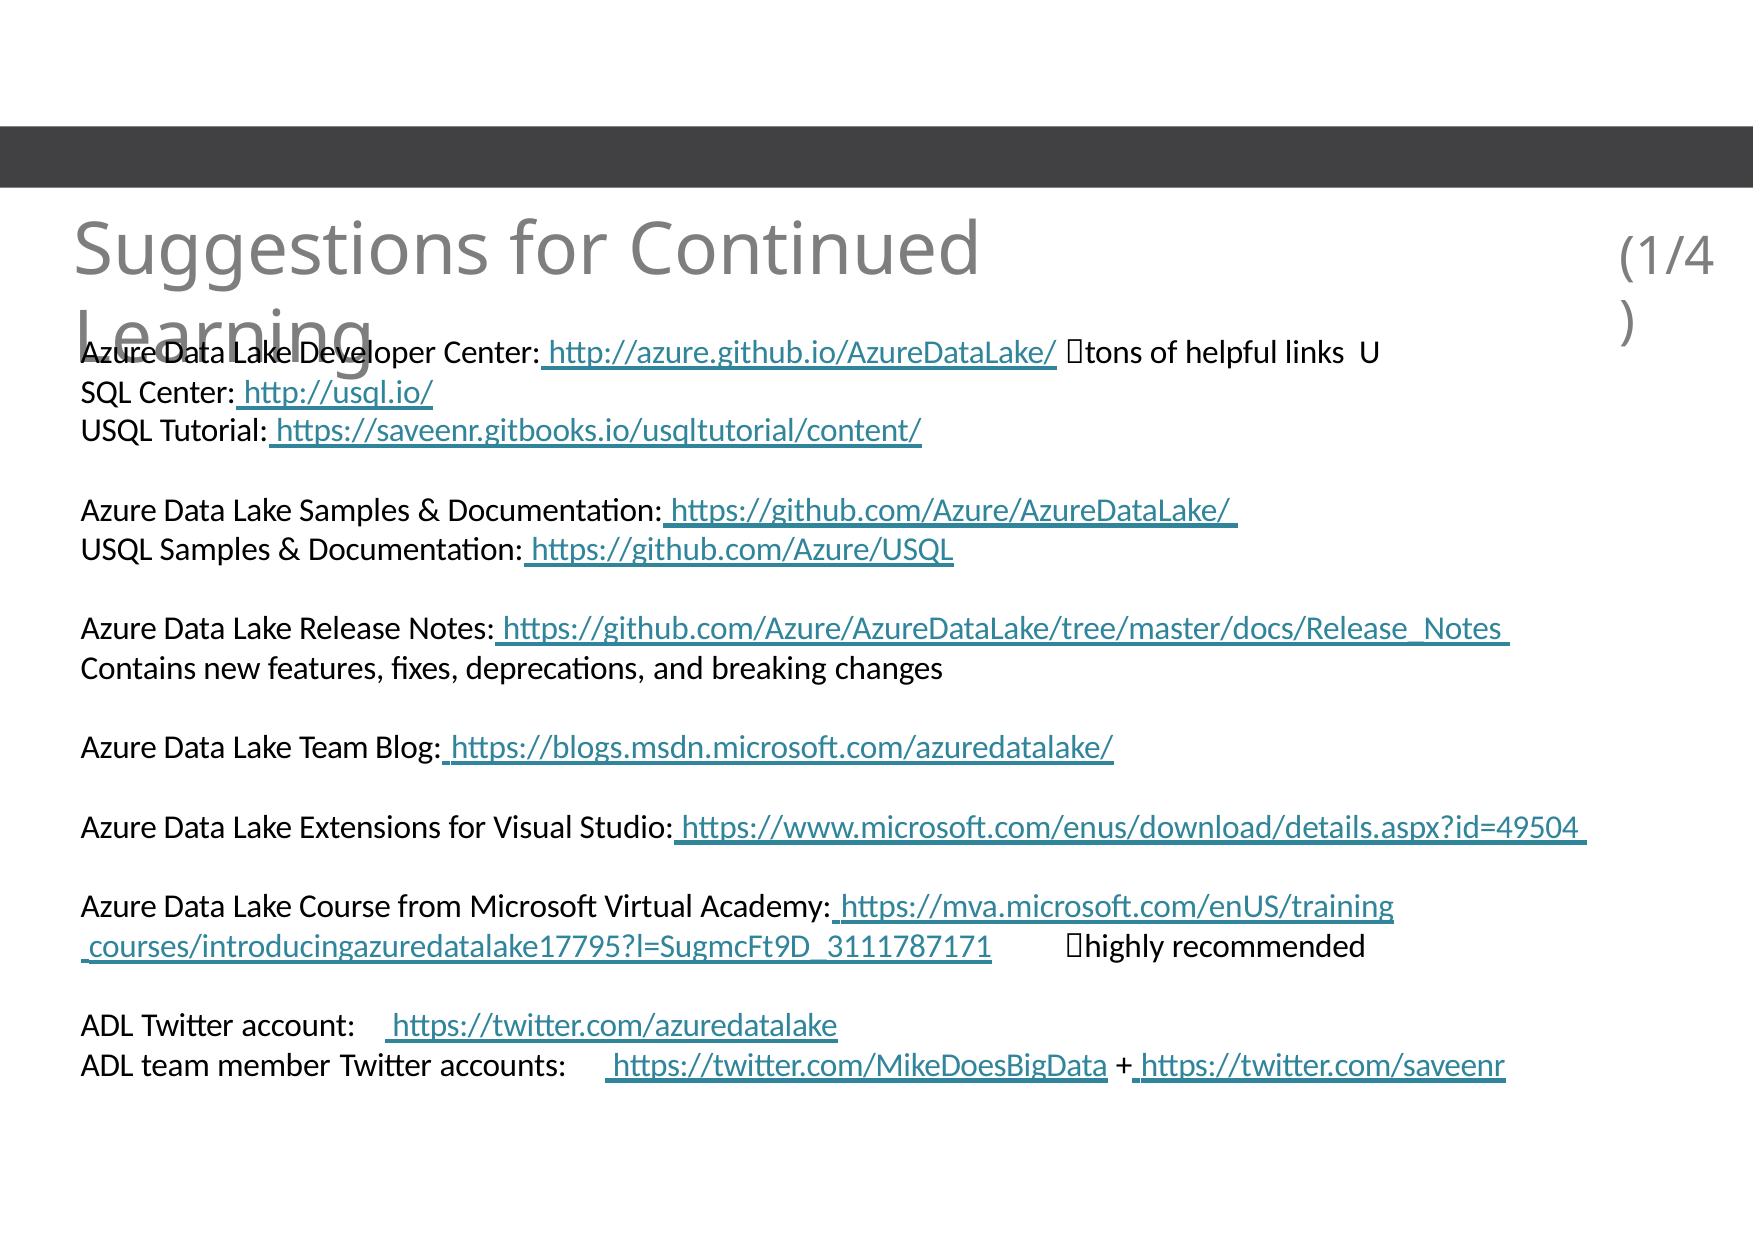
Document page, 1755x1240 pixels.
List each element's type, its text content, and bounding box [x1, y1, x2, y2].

text_box (1/4) [1617, 219, 1717, 349]
text_box [0, 126, 1753, 188]
text_box Azure Data Lake Developer Center: http://azure.github.io/AzureDataLake/ tons of helpful links U­SQL Center: http://usql.io/ U­SQL Tutorial: https://saveenr.gitbooks.io/usql­tutorial/content/ Azure Data Lake Samples & Documentation: https://github.com/Azure/AzureDataLake/ U­SQL Samples & Documentation: https://github.com/Azure/USQL Azure Data Lake Release Notes: https://github.com/Azure/AzureDataLake/tree/master/docs/Release_Notes Contains new features, fixes, deprecations, and breaking changes Azure Data Lake Team Blog: https://blogs.msdn.microsoft.com/azuredatalake/ Azure Data Lake Extensions for Visual Studio: https://www.microsoft.com/en­us/download/details.aspx?id=49504 Azure Data Lake Course from Microsoft Virtual Academy: https://mva.microsoft.com/en­US/training­ courses/introducing­azure­data­lake­17795?l=SugmcFt9D_3111787171 highly recommended ADL Twitter account: https://twitter.com/azuredatalake ADL team member Twitter accounts: https://twitter.com/MikeDoesBigData + https://twitter.com/saveenr [78, 327, 1617, 1083]
title Suggestions for Continued Learning [71, 199, 1164, 409]
